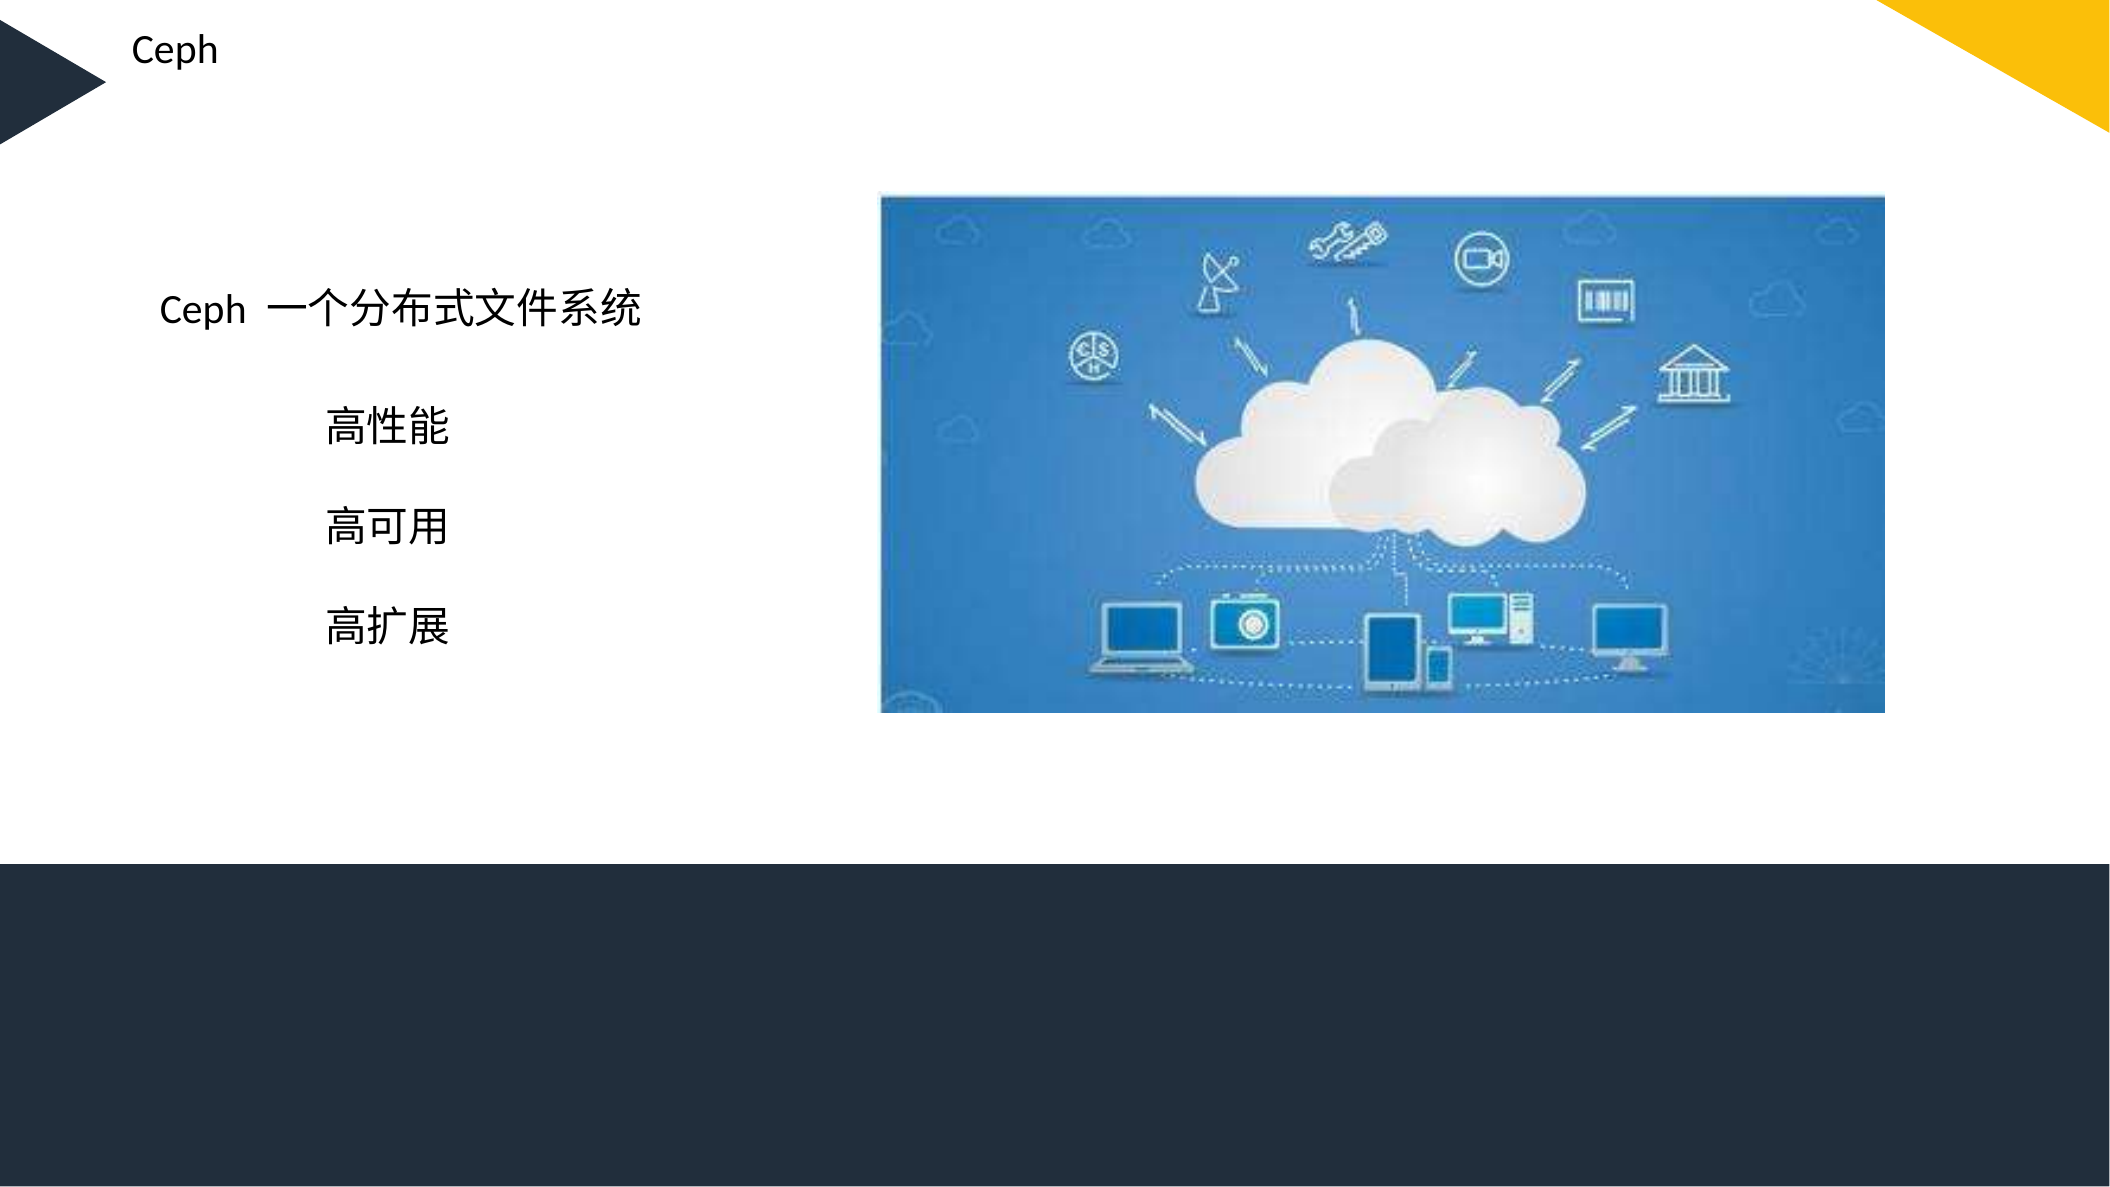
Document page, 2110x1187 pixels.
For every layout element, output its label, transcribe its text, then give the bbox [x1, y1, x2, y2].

text_box [0, 863, 2110, 1187]
text_box 高性能 高可用 高扩展 [310, 392, 860, 708]
text_box Ceph [116, 14, 234, 80]
picture [877, 191, 1885, 714]
text_box Ceph 一个分布式文件系统 [145, 274, 694, 339]
